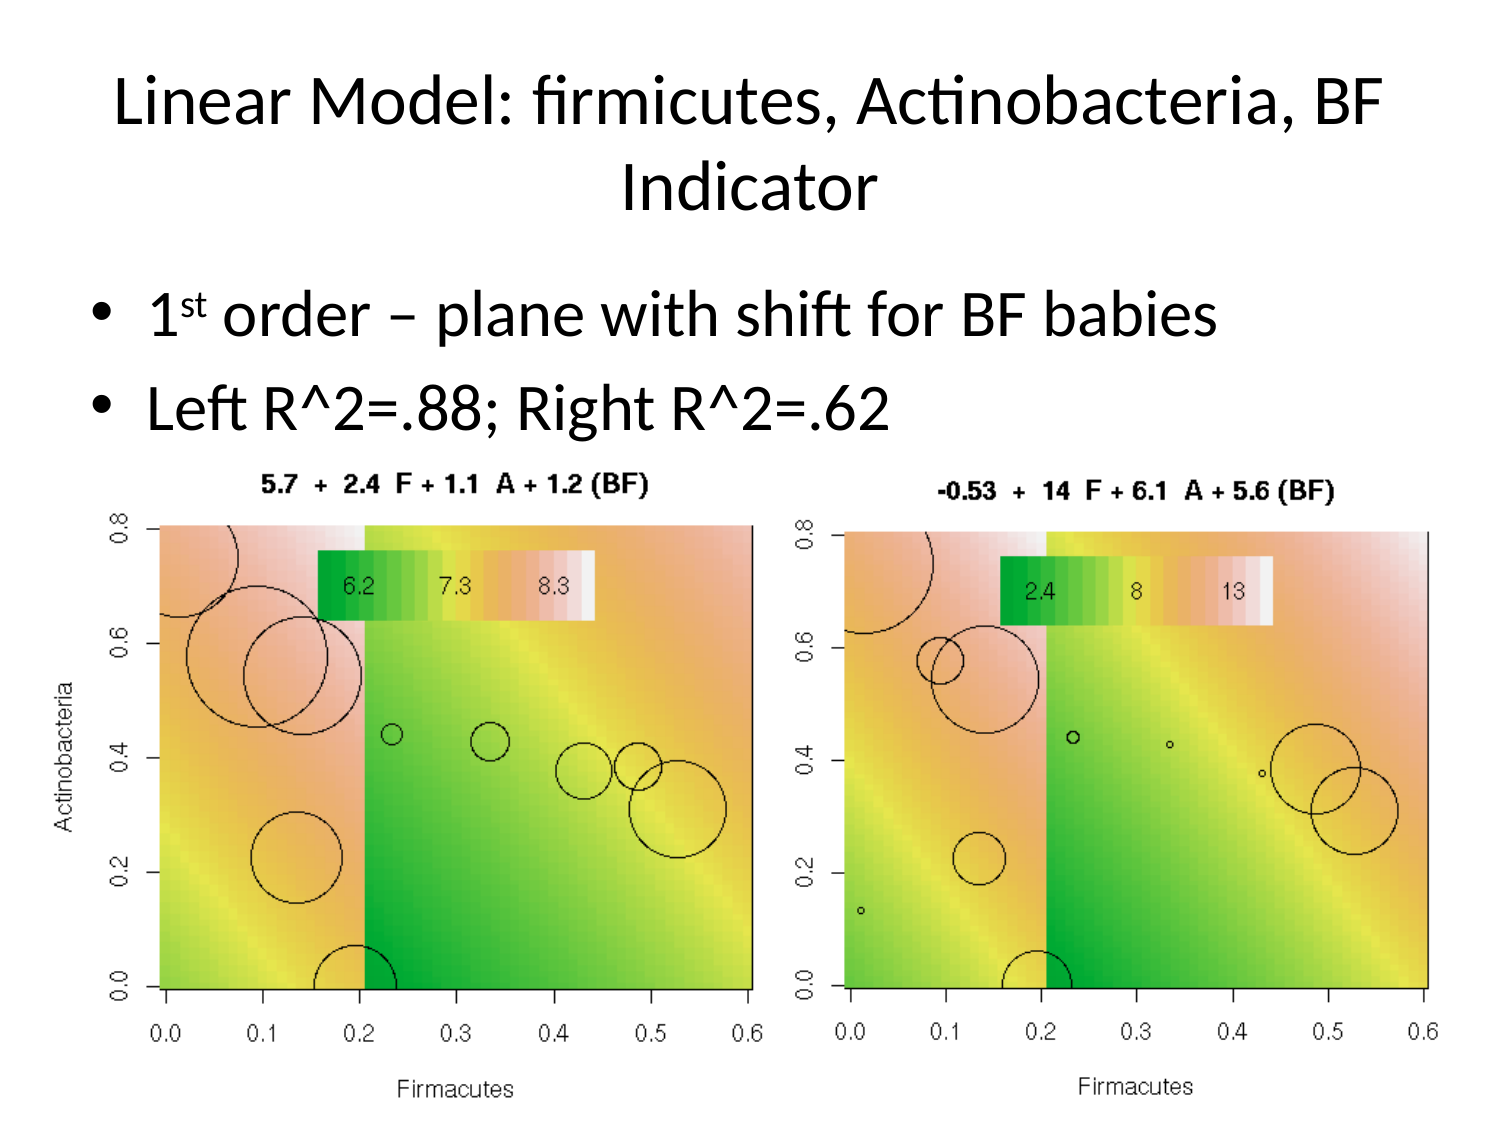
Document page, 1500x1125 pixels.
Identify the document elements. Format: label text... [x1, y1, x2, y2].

list 1st order – plane with shift for BF babies Left R^2=.88; Right R^2=.62 [75, 262, 1425, 463]
title Linear Model: firmicutes, Actinobacteria, BF Indicator [75, 45, 1425, 233]
picture [47, 464, 1445, 1105]
